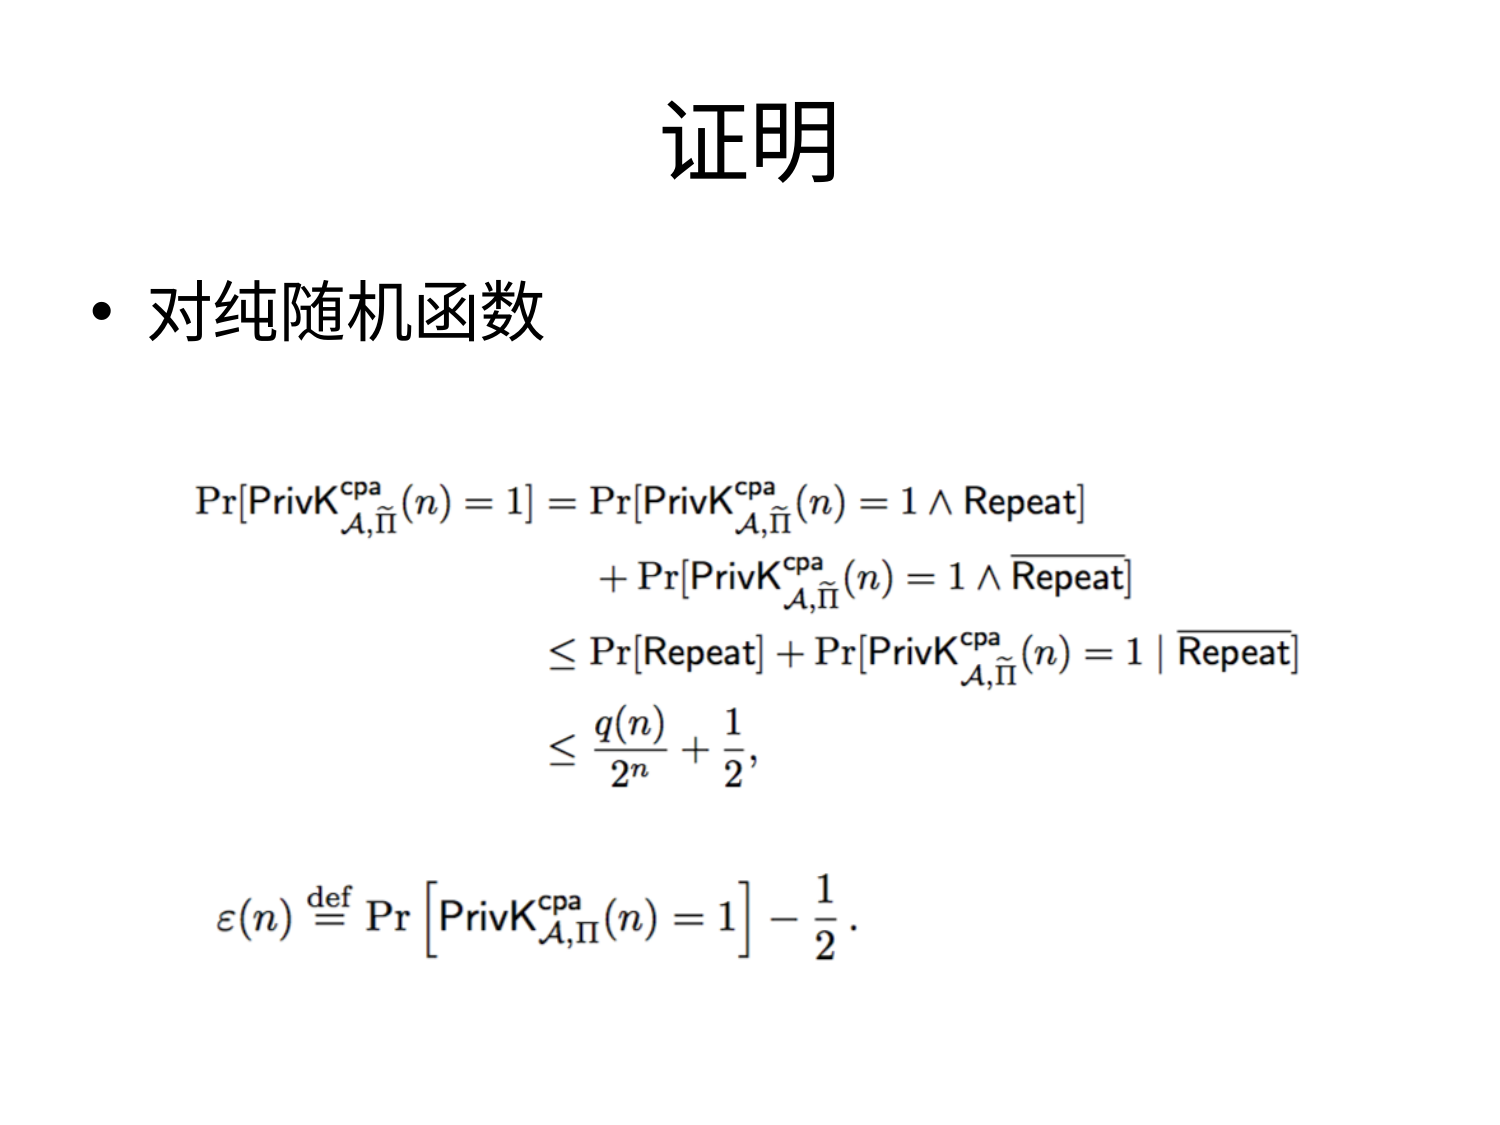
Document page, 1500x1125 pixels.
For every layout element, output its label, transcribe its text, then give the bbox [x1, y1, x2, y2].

list 对纯随机函数 [75, 262, 1425, 1005]
picture [175, 857, 904, 977]
title 证明 [75, 45, 1425, 233]
picture [170, 463, 1333, 811]
